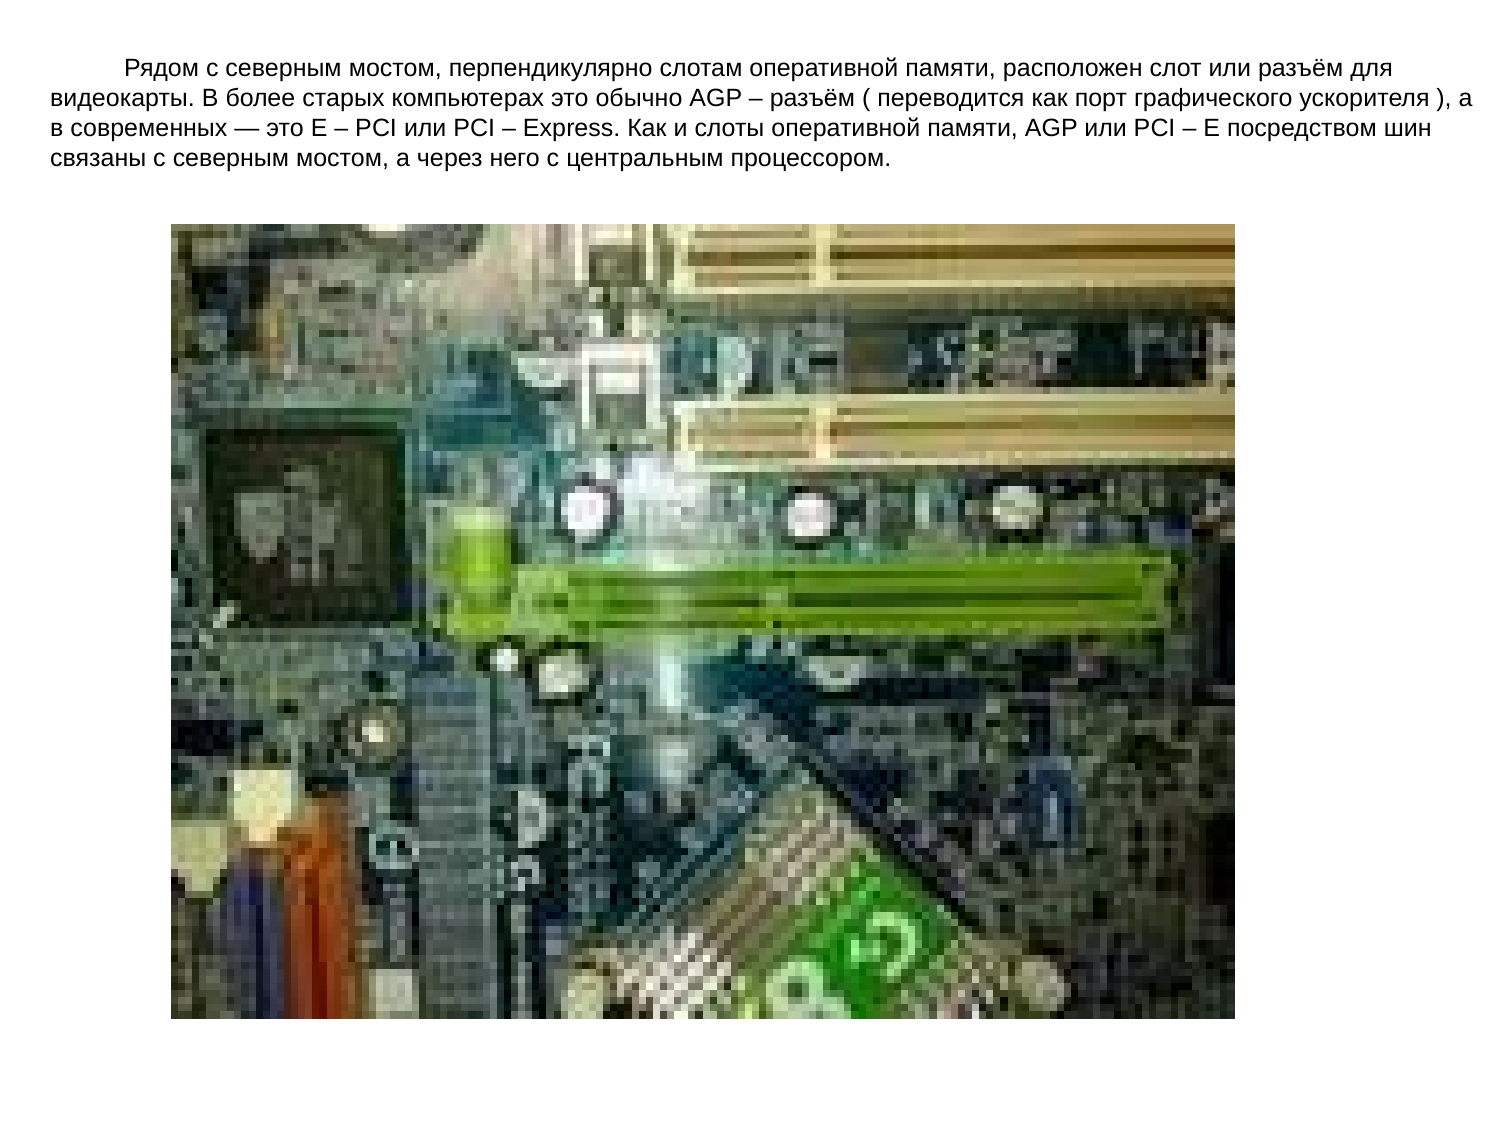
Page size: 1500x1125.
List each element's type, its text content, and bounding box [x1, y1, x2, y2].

picture [170, 224, 1235, 1019]
text_box Рядом с северным мостом, перпендикулярно слотам оперативной памяти, расположен слот или разъём для видеокарты. В более старых компьютерах это обычно AGP – разъём ( переводится как порт графического ускорителя ), а в современных — это E – PCI или PCI – Express. Как и слоты оперативной памяти, AGP или PCI – E посредством шин связаны с северным мостом, а через него с центральным процессором. [35, 43, 1500, 224]
